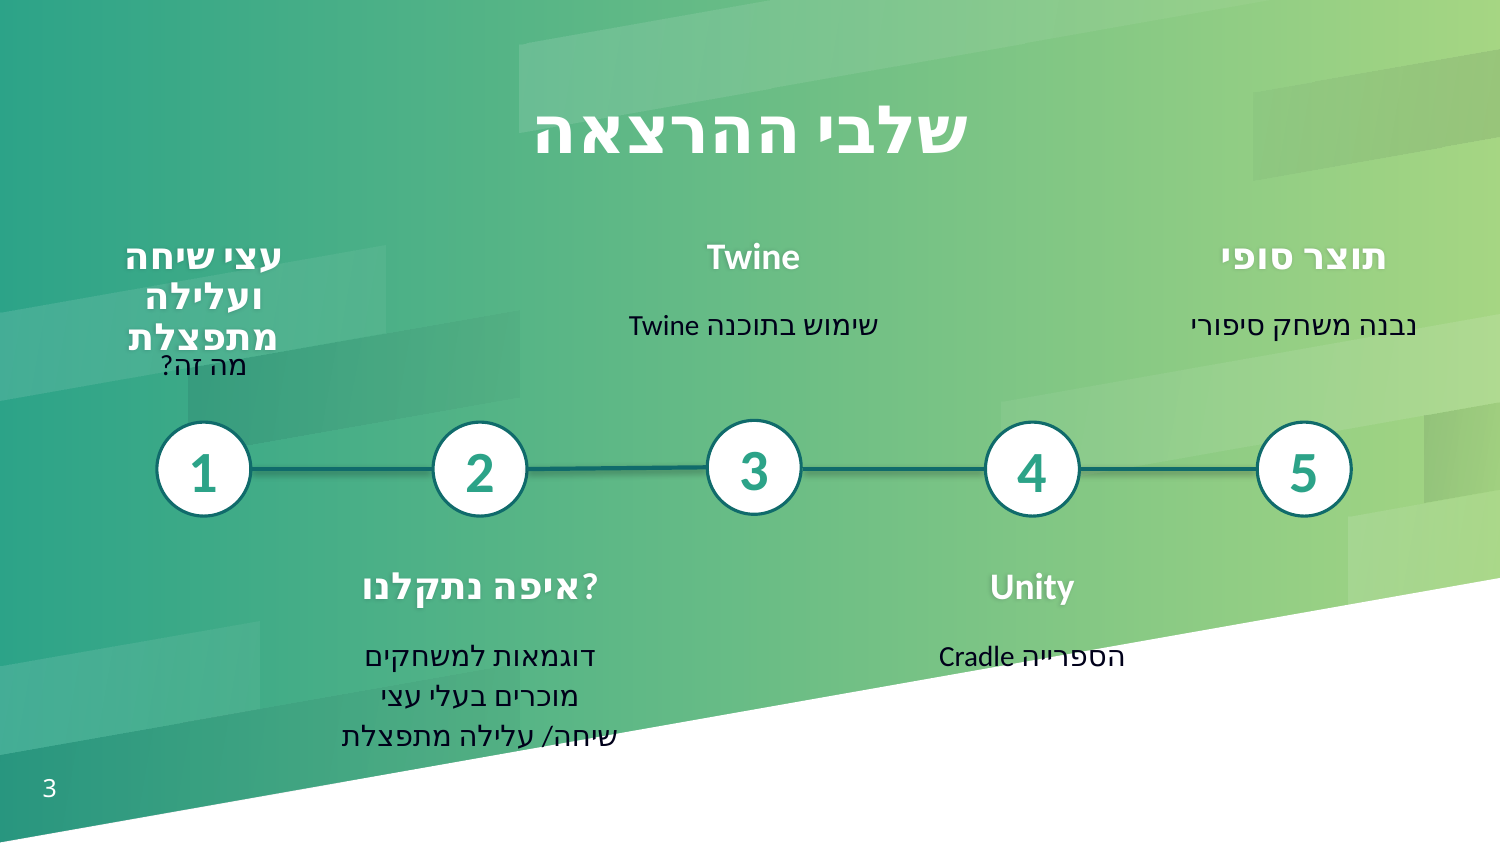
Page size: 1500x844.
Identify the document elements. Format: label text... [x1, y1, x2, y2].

text_box נבנה משחק סיפורי [1150, 286, 1458, 383]
text_box איפה נתקלנו? [326, 552, 634, 617]
text_box Unity [878, 552, 1187, 617]
text_box הספרייה Cradle [878, 617, 1187, 714]
text_box תוצר סופי [1150, 221, 1458, 286]
text_box שימוש בתוכנה Twine [600, 286, 908, 383]
text_box 5 [1257, 422, 1352, 517]
text_box שלבי ההרצאה [82, 71, 1418, 166]
text_box 4 [985, 422, 1080, 517]
text_box 1 [156, 422, 251, 517]
text_box Twine [600, 221, 908, 286]
text_box 3 [707, 420, 802, 515]
text_box עצי שיחה ועלילה מתפצלת [50, 221, 358, 302]
text_box 2 [433, 422, 527, 517]
text_box מה זה? [50, 313, 358, 410]
slide_number 3 [42, 766, 122, 807]
text_box דוגמאות למשחקים מוכרים בעלי עצי שיחה/ עלילה מתפצלת [326, 617, 634, 714]
